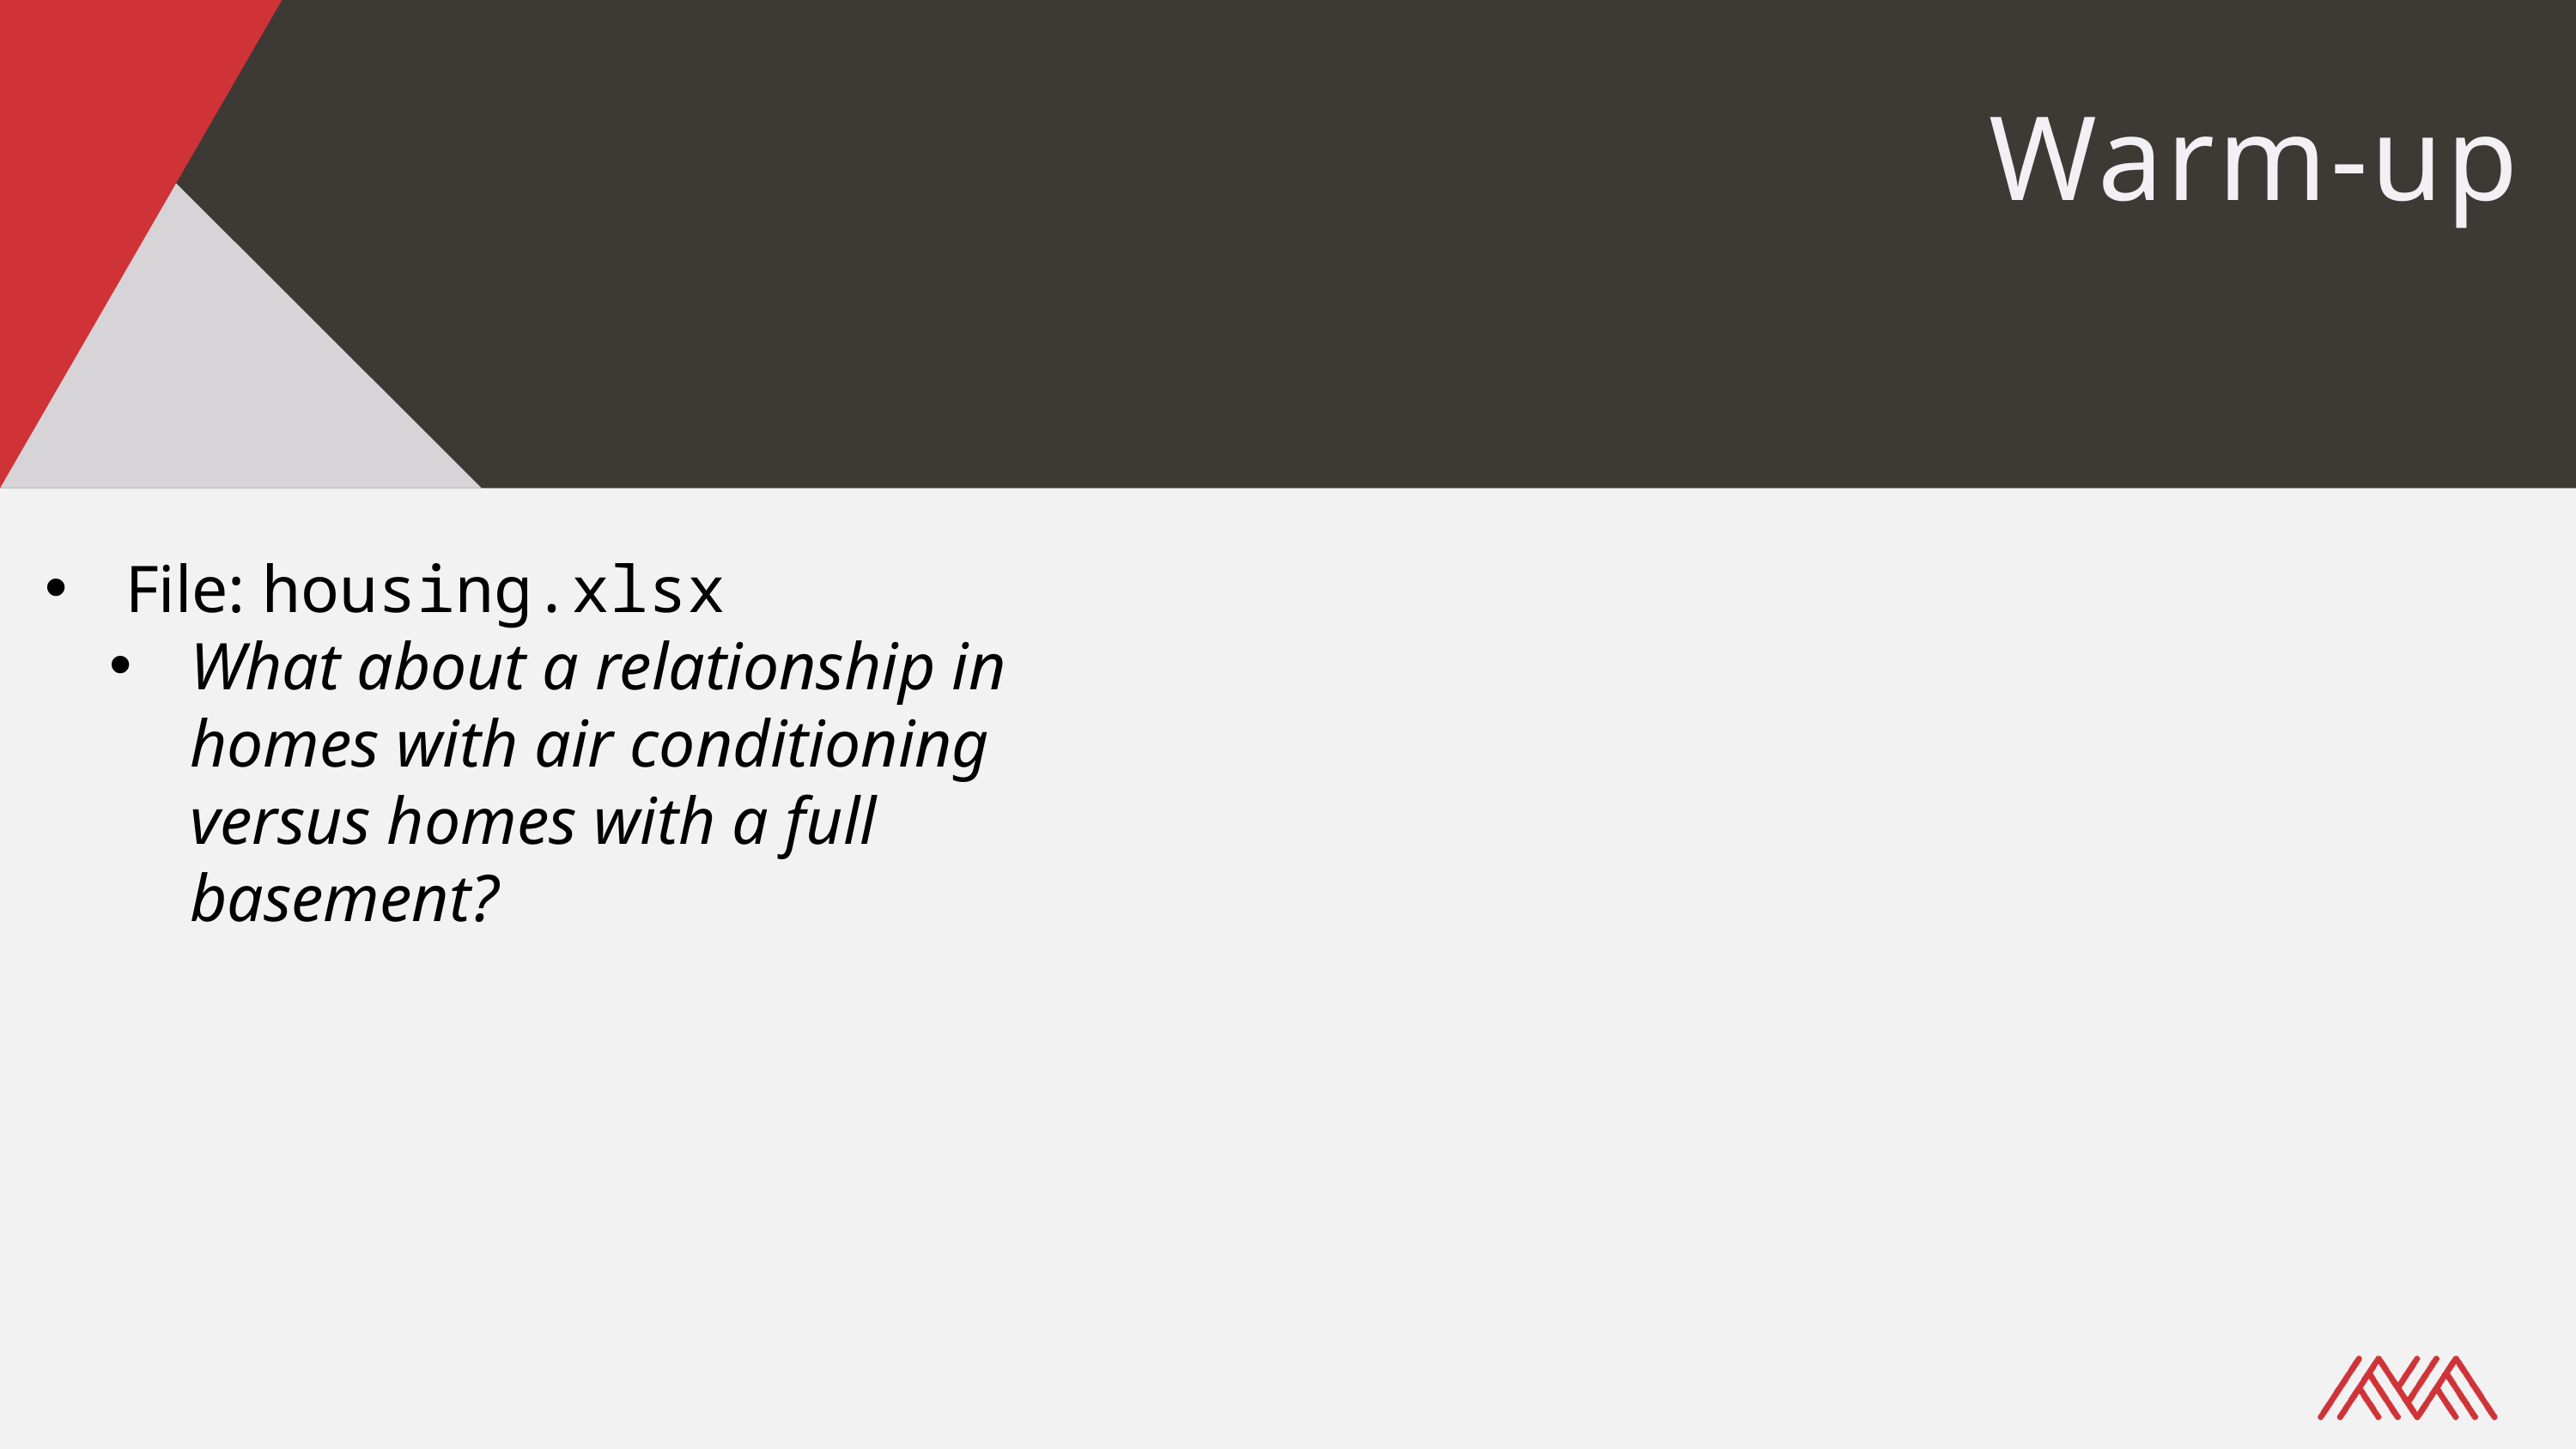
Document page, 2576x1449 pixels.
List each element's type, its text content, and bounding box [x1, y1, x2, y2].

text_box Warm-up [485, 61, 2519, 224]
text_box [302, 7, 483, 488]
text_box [0, 0, 298, 488]
picture [2266, 1304, 2551, 1422]
text_box File: housing.xlsx What about a relationship in homes with air conditioning versus homes with a full basement? [32, 542, 1181, 941]
text_box [302, 0, 2576, 488]
